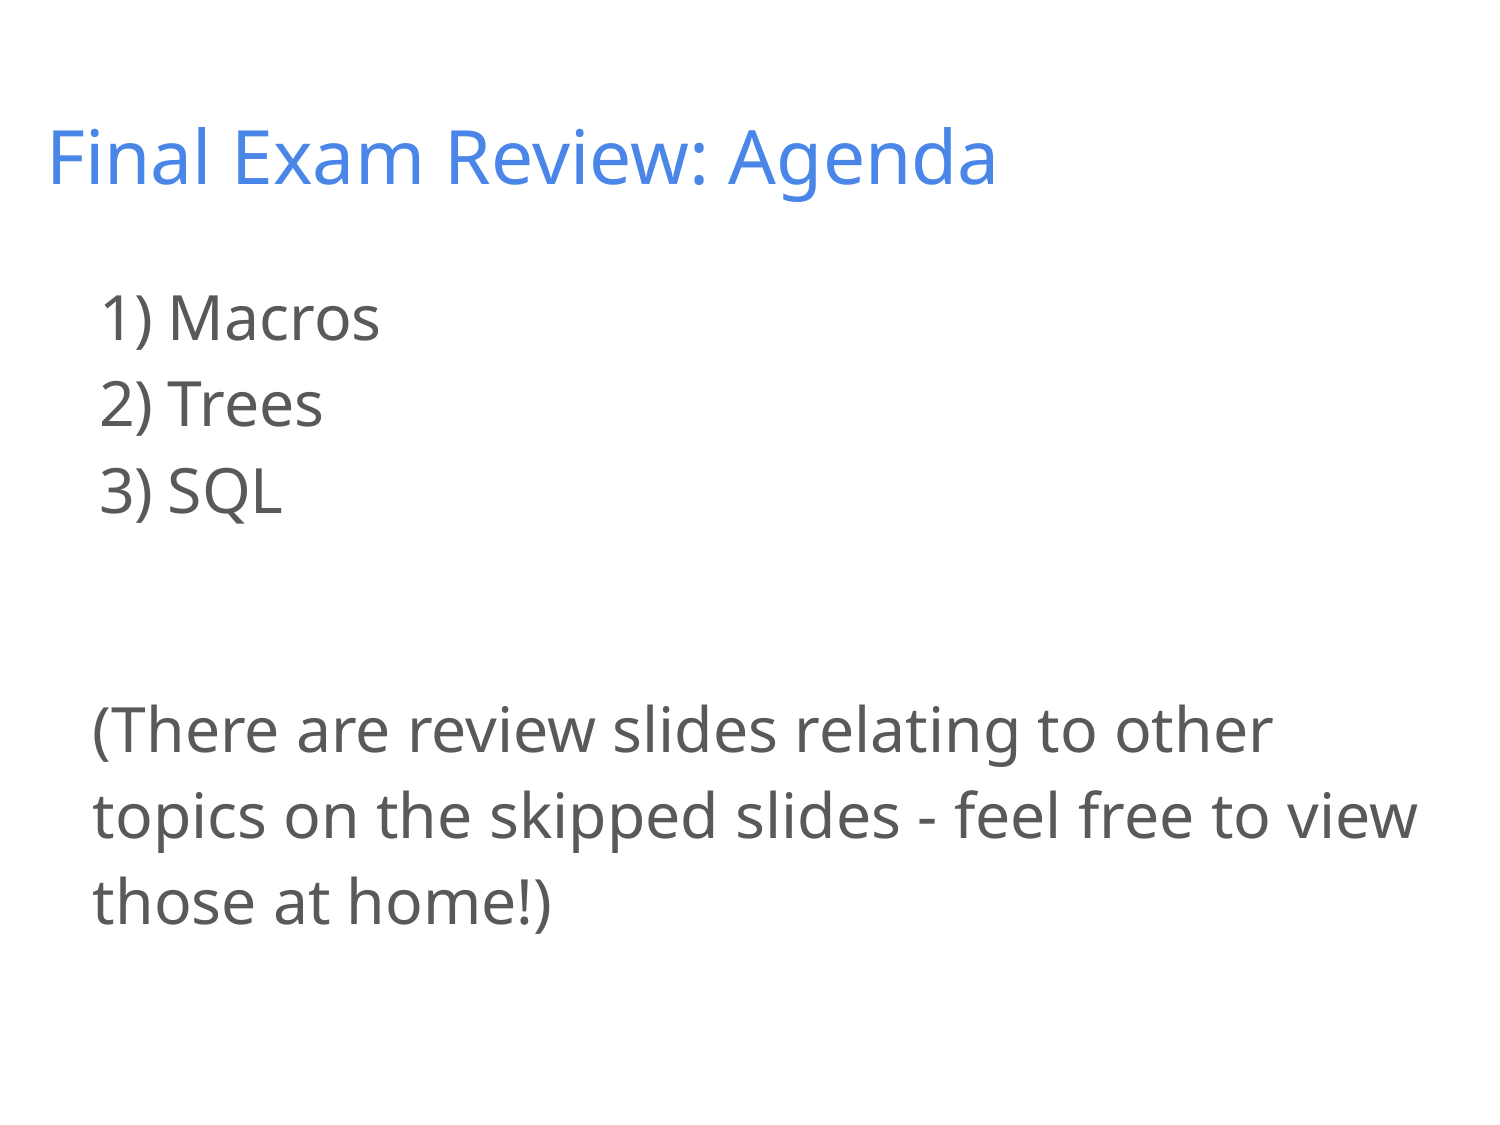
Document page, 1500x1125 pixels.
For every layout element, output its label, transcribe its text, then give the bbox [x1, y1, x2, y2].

title Final Exam Review: Agenda [31, 94, 1430, 220]
list Macros Trees SQL (There are review slides relating to other topics on the skipped slides - feel free to view those at home!) [77, 252, 1476, 1000]
